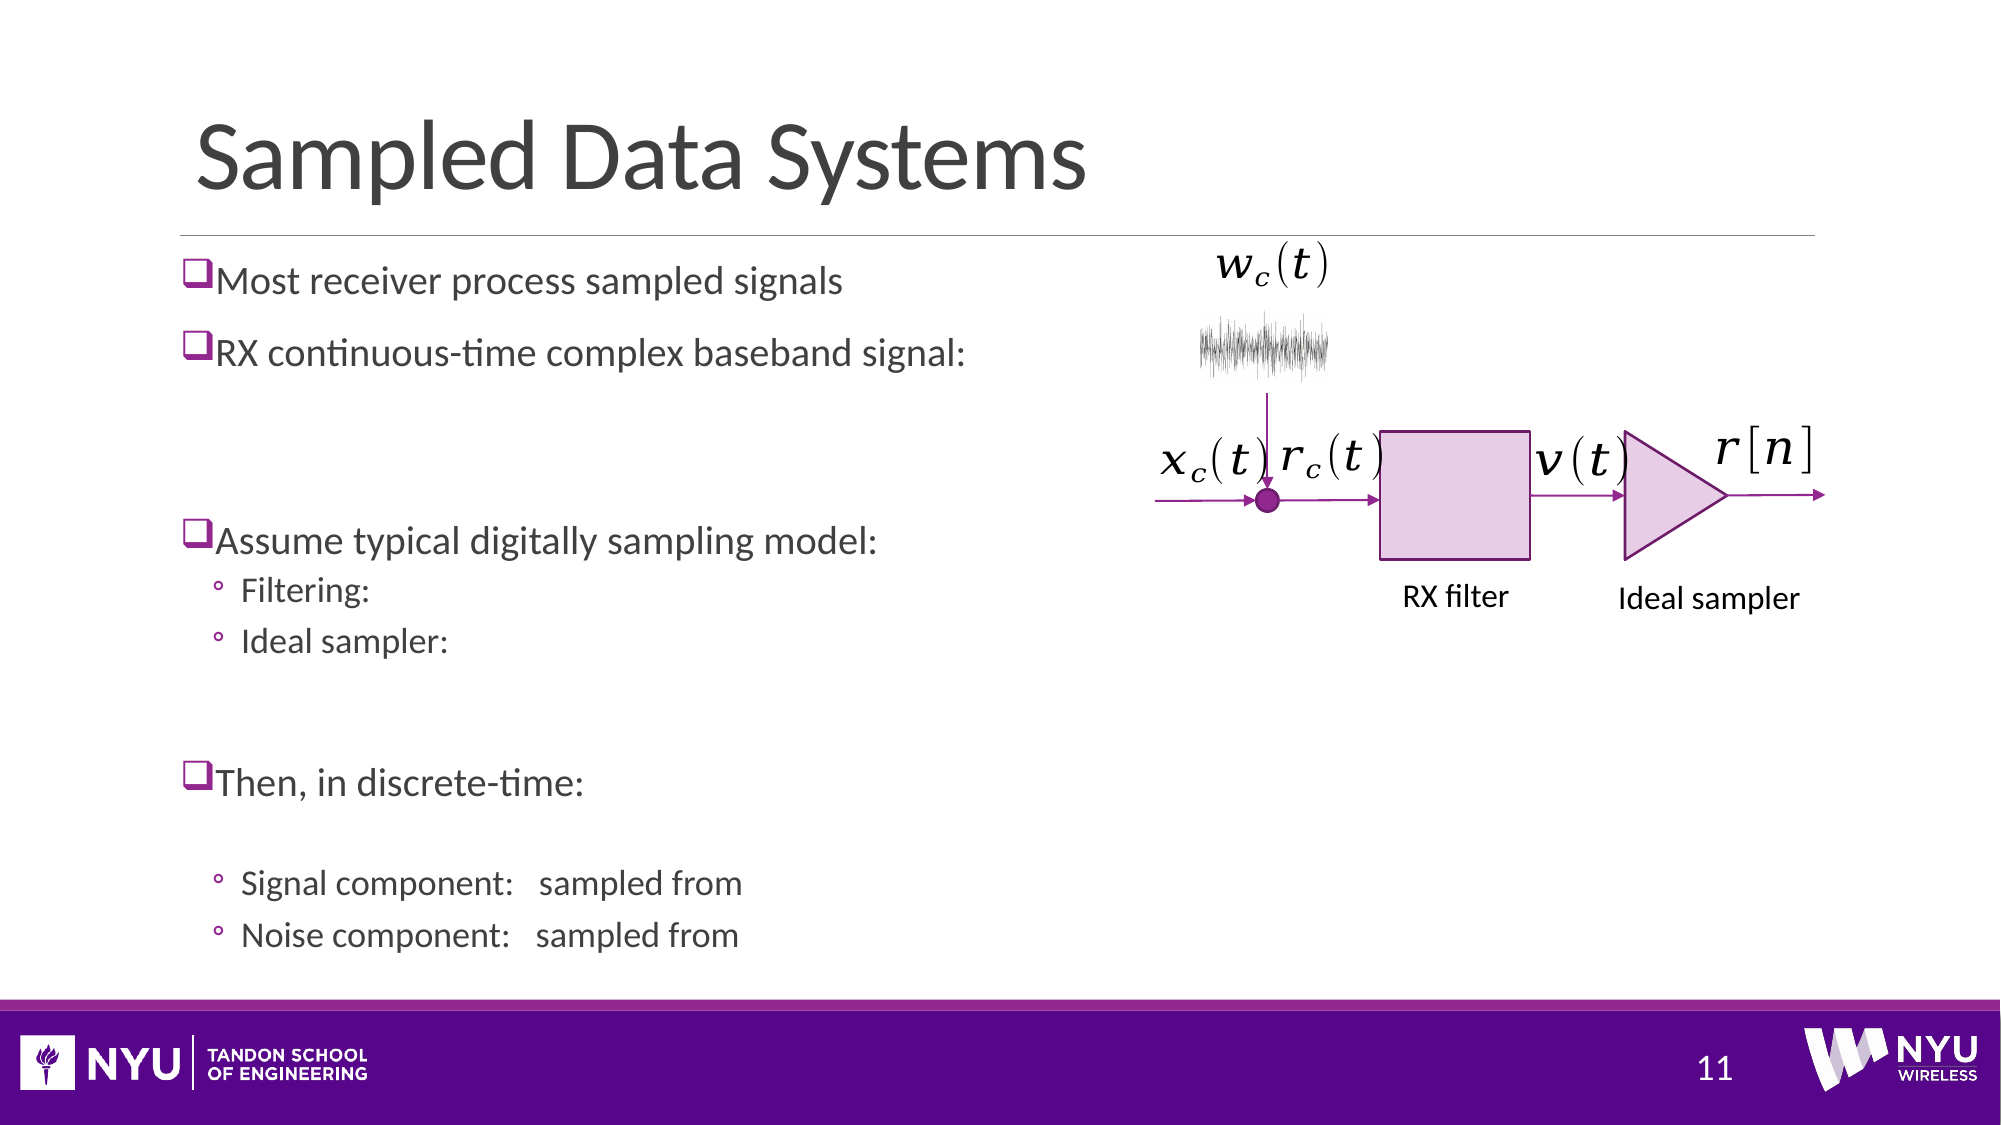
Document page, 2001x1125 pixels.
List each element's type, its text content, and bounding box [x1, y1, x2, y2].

title Sampled Data Systems [180, 47, 1830, 218]
picture [1199, 308, 1329, 385]
slide_number 11 [1533, 1035, 1749, 1096]
text_box [1623, 430, 1725, 561]
text_box [1379, 430, 1531, 561]
text_box [1255, 488, 1280, 513]
text_box Ideal sampler [1603, 568, 1816, 624]
